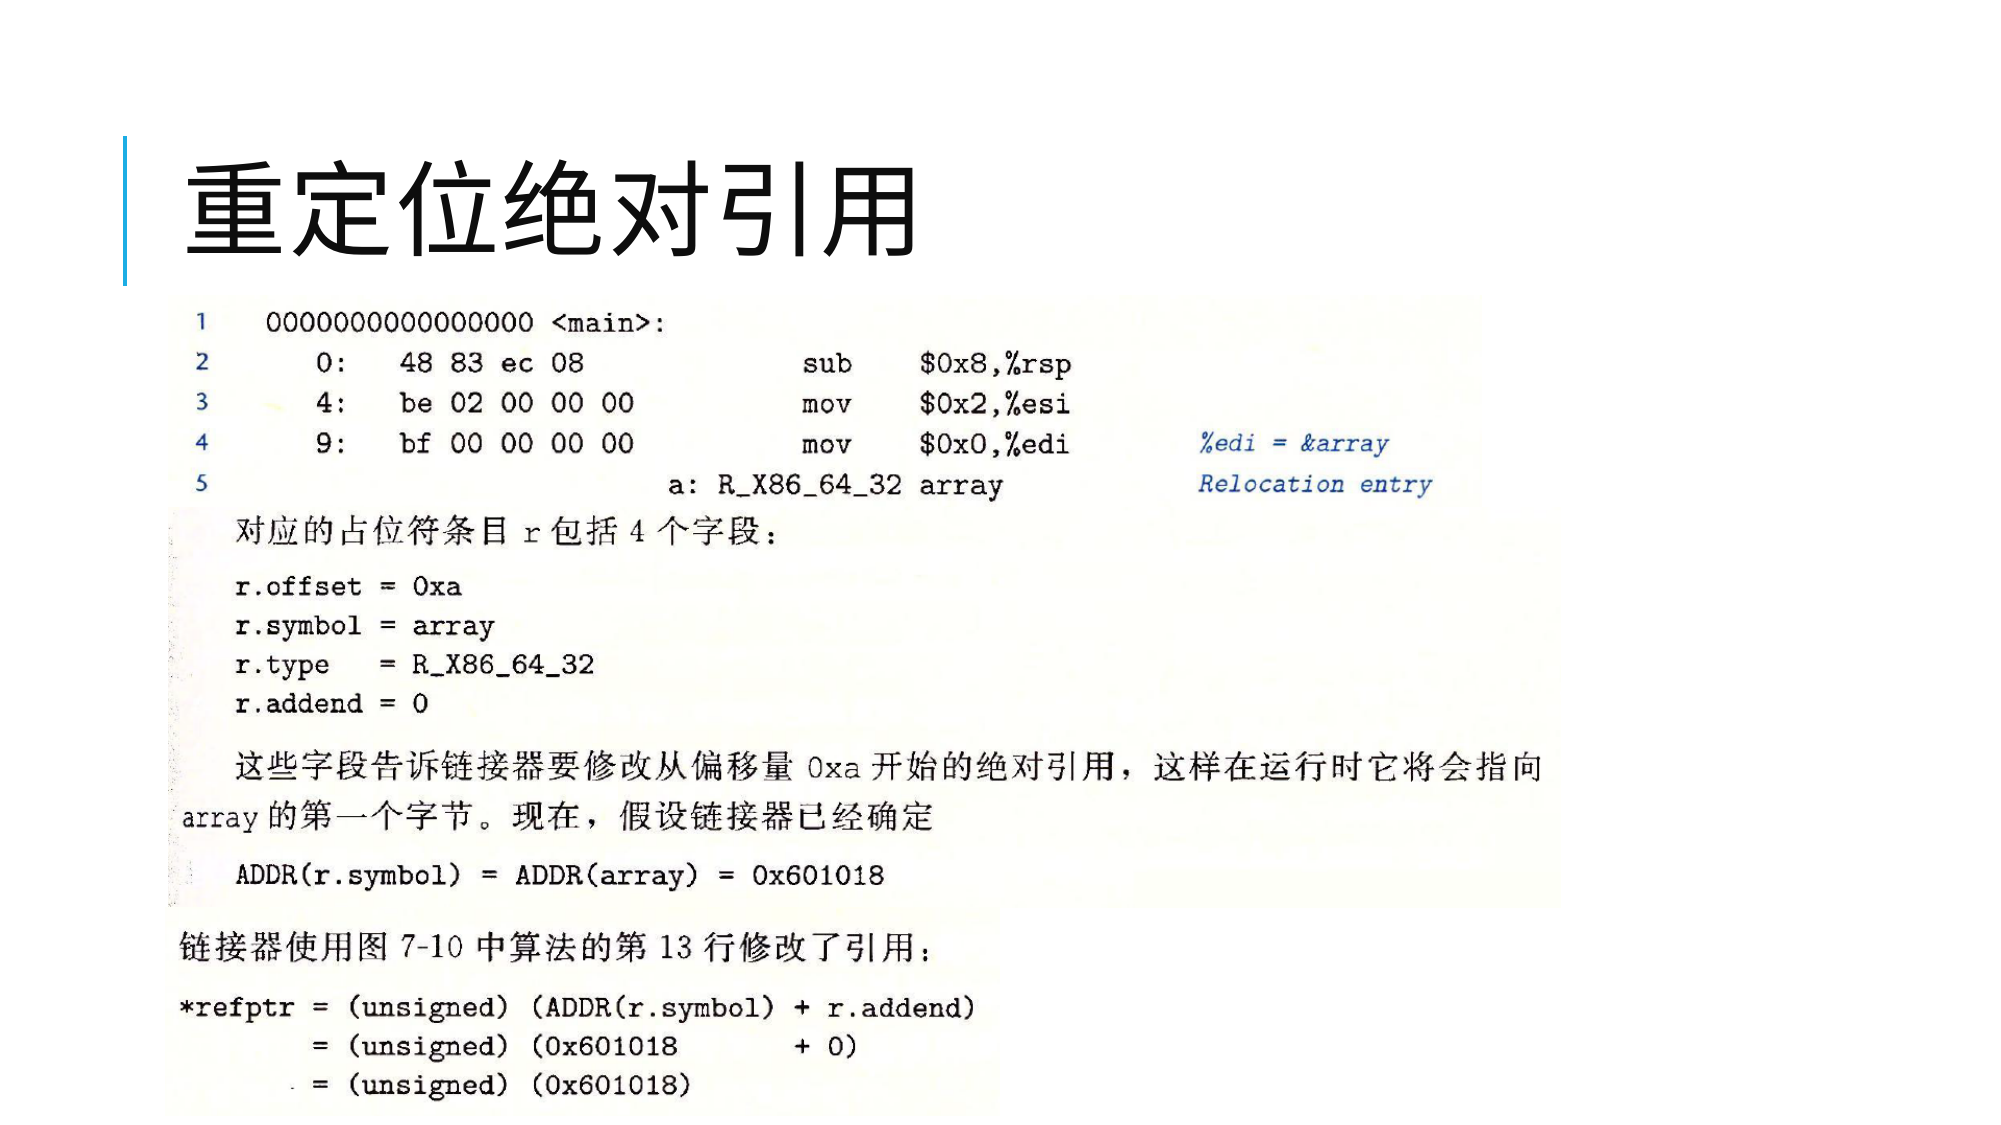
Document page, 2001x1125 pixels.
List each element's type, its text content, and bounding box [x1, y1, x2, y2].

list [167, 295, 1482, 503]
title 重定位绝对引用 [168, 96, 1763, 342]
picture [165, 506, 1561, 1116]
